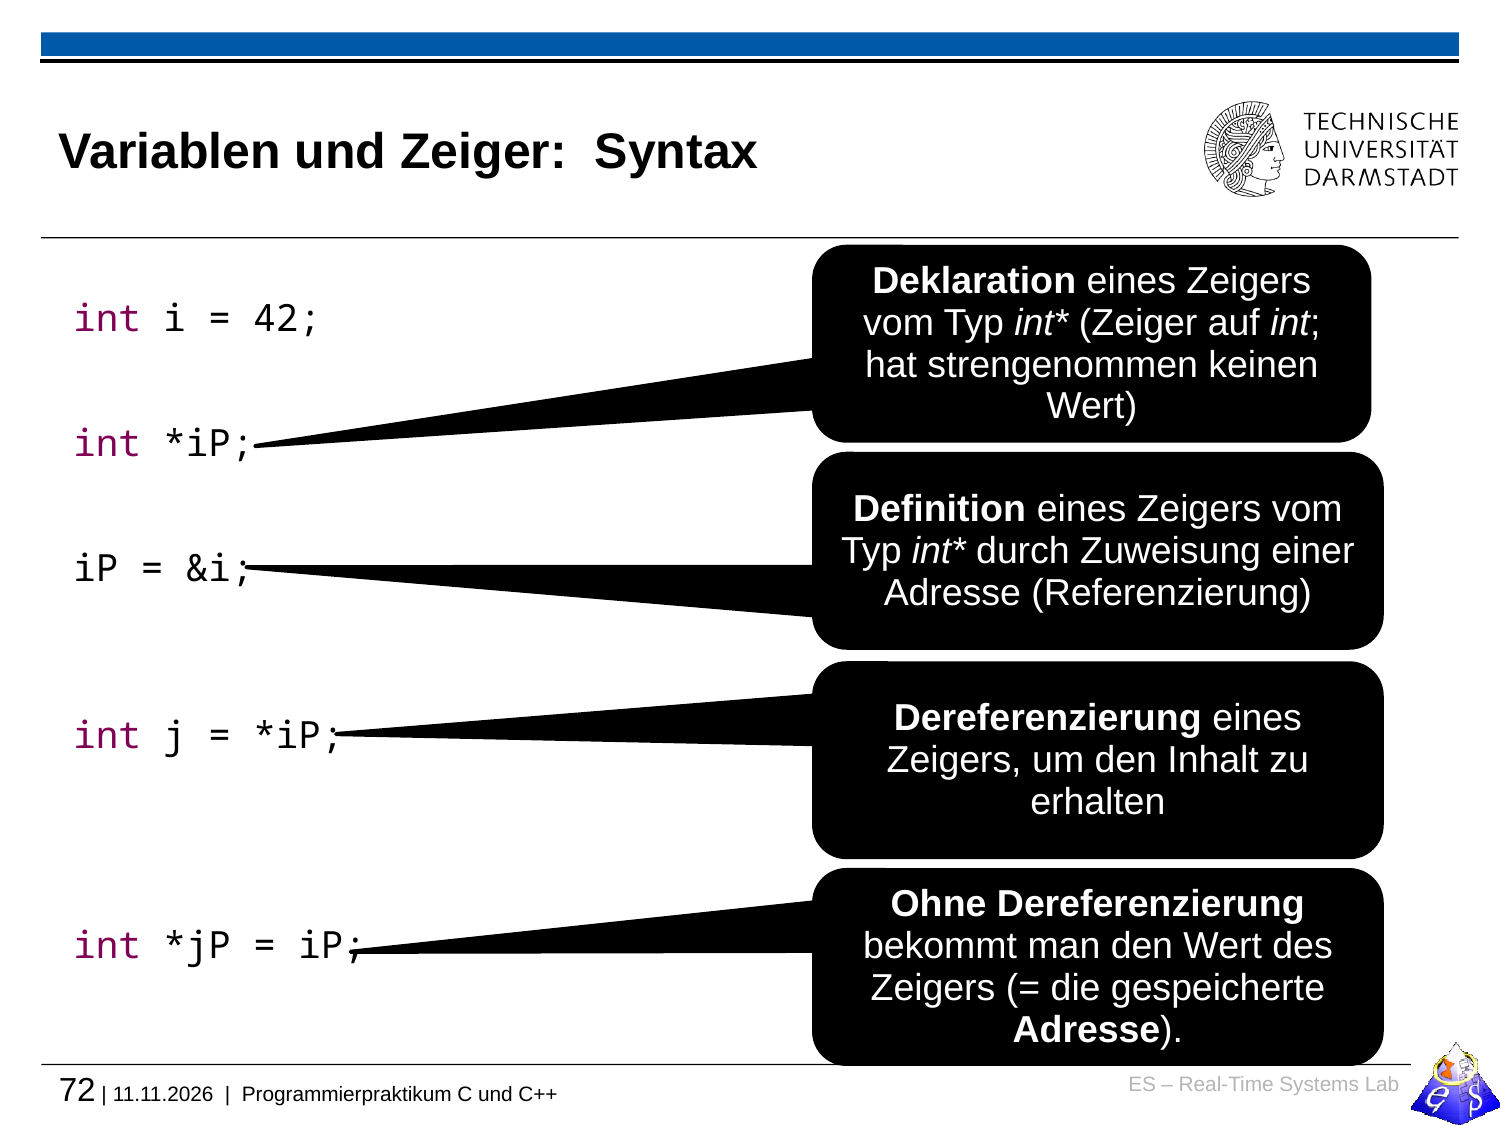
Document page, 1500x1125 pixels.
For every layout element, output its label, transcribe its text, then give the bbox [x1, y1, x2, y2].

title Variablen und Zeiger: Syntax [58, 80, 1187, 218]
text_box Ohne Dereferenzierung bekommt man den Wert des Zeigers (= die gespeicherte Adresse). [348, 867, 1384, 1066]
picture [1187, 84, 1483, 214]
picture [1411, 1041, 1500, 1125]
text_box Definition eines Zeigers vom Typ int* durch Zuweisung einer Adresse (Referenzierung) [244, 451, 1384, 650]
text_box Deklaration eines Zeigers vom Typ int* (Zeiger auf int; hat strengenommen keinen Wert) [253, 244, 1372, 449]
text_box int i = 42; int *iP; iP = &i; int j = *iP; int *jP = iP; [58, 290, 809, 974]
text_box Dereferenzierung eines Zeigers, um den Inhalt zu erhalten [334, 661, 1384, 860]
